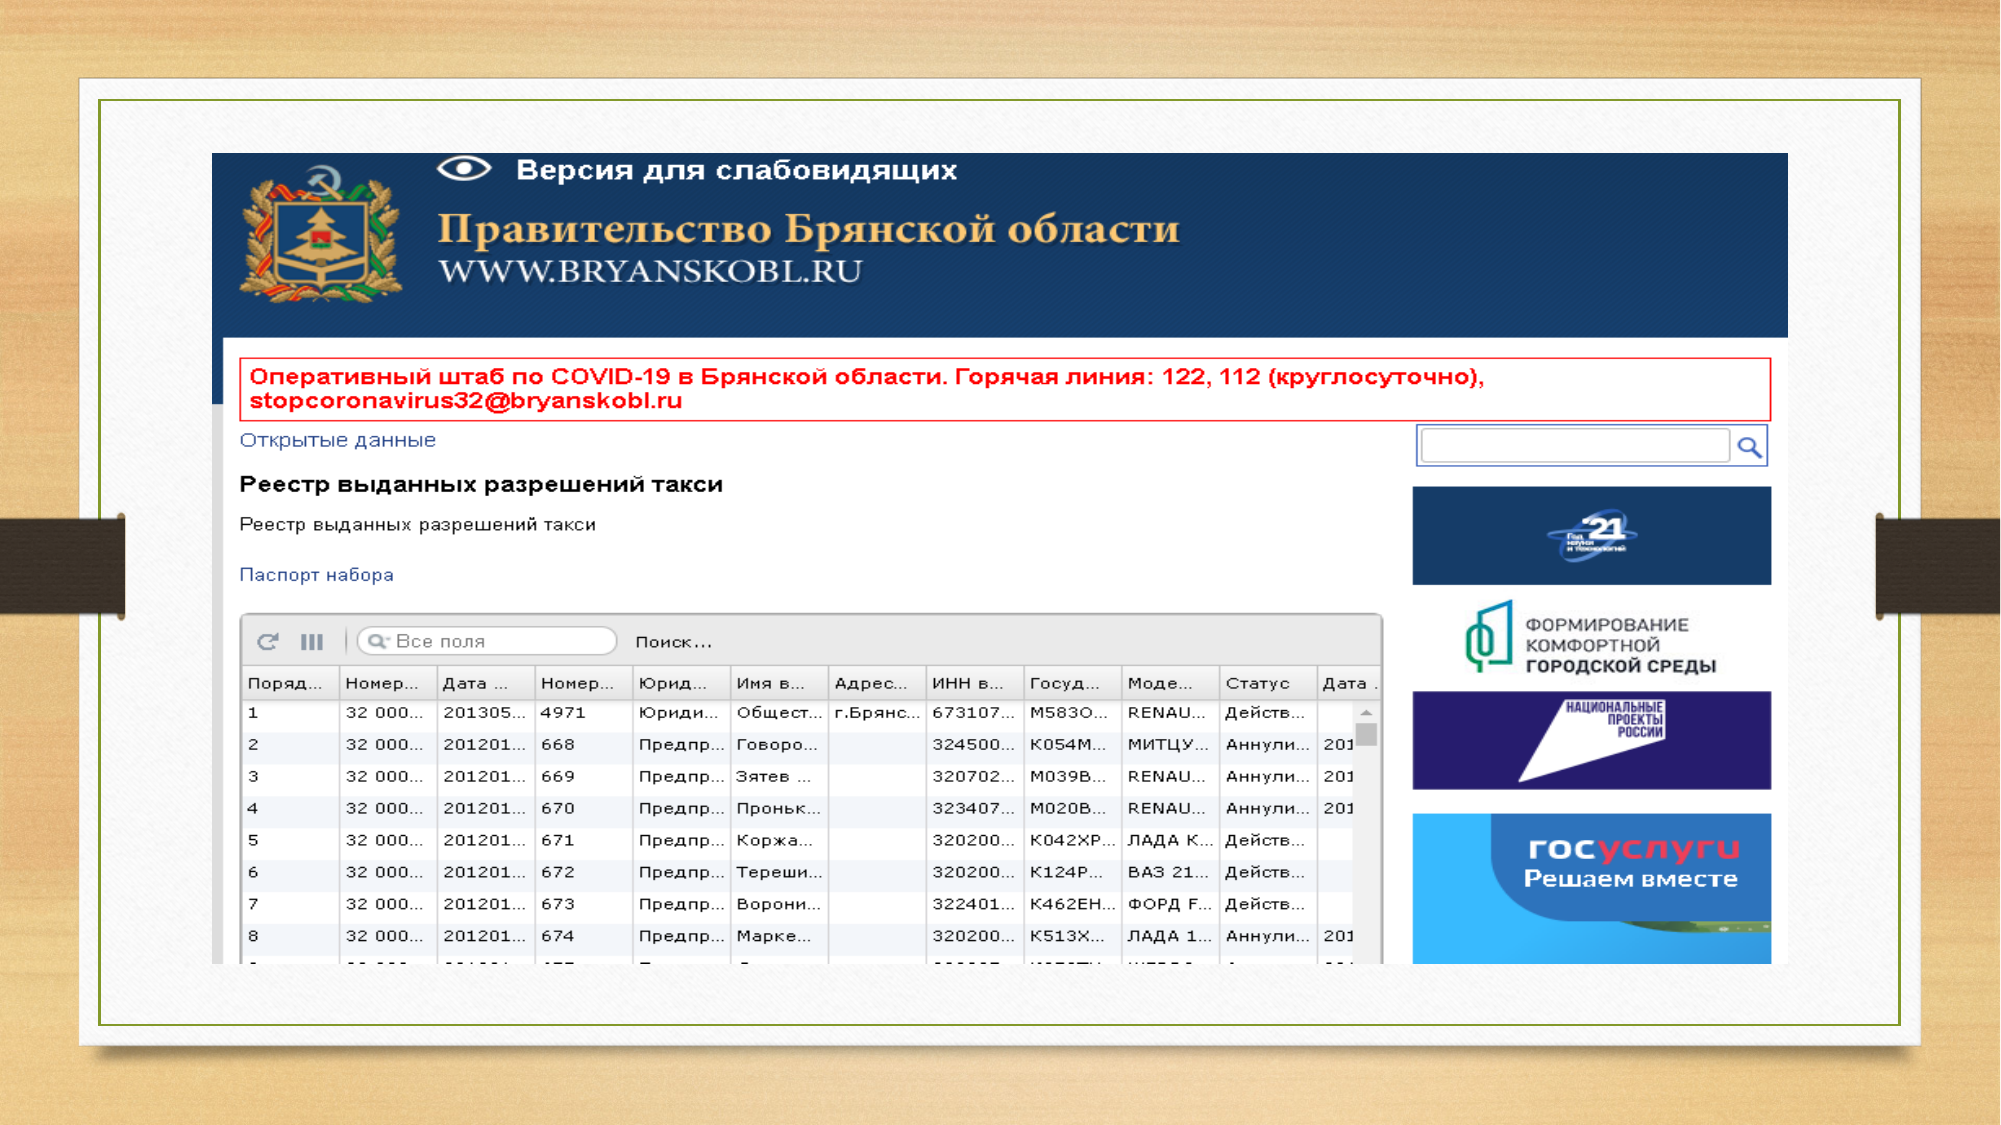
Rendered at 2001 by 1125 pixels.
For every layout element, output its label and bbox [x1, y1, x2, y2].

list [211, 153, 1788, 965]
picture [0, 0, 2001, 1125]
